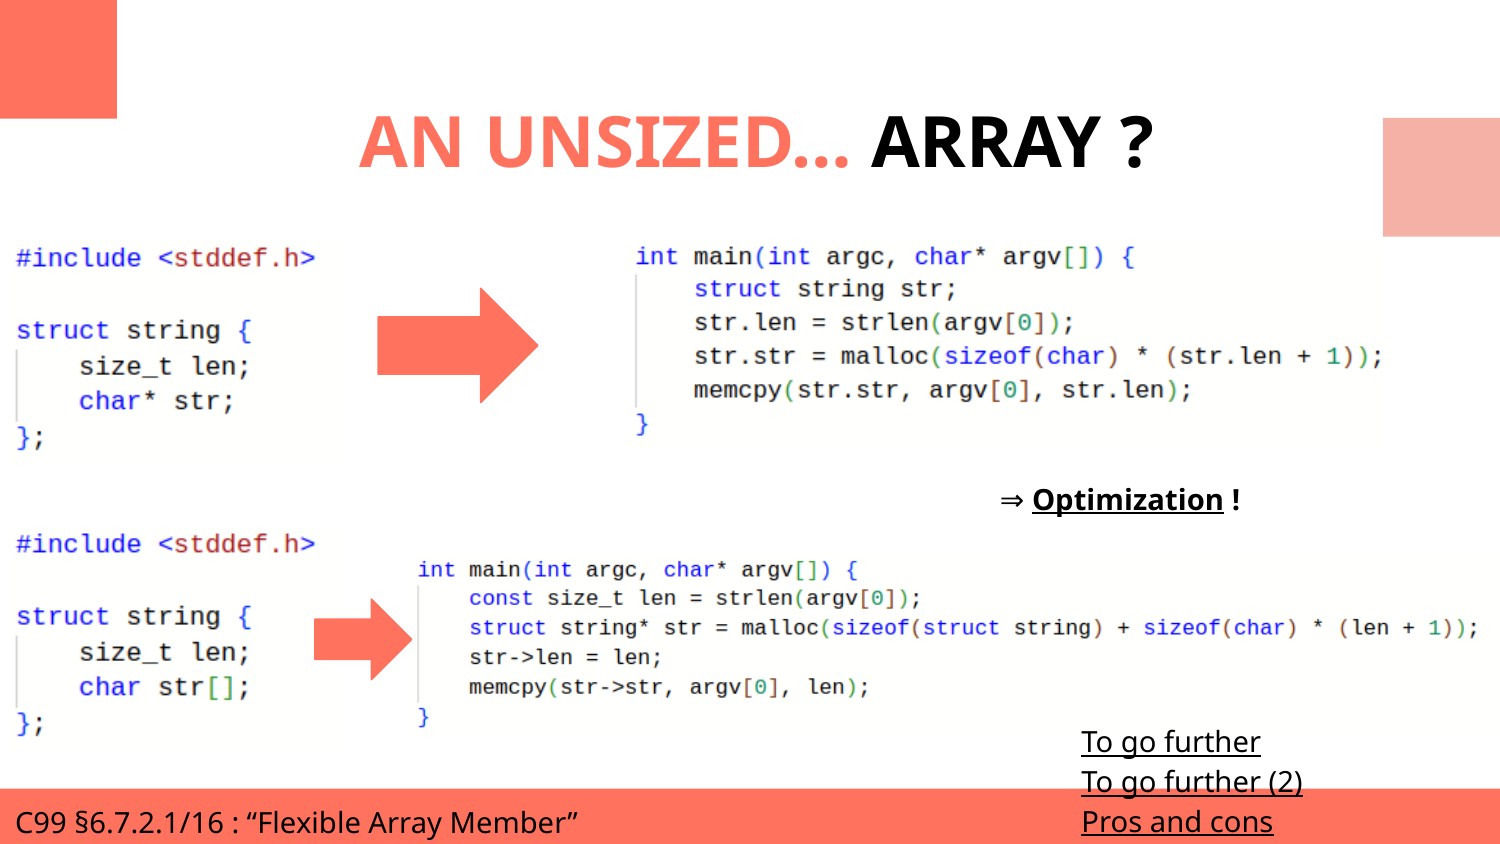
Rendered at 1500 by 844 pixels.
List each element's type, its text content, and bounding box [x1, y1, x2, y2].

text_box To go further To go further (2) Pros and cons [1066, 746, 1500, 844]
text_box ⇒ Optimization ! [985, 465, 1287, 540]
text_box [378, 288, 538, 403]
picture [4, 239, 340, 466]
picture [628, 241, 1388, 450]
title AN UNSIZED… ARRAY ? [105, 102, 1410, 177]
picture [411, 555, 1500, 739]
picture [4, 526, 340, 752]
text_box C99 §6.7.2.1/16 : “Flexible Array Member” [0, 788, 619, 844]
text_box [345, 599, 406, 680]
